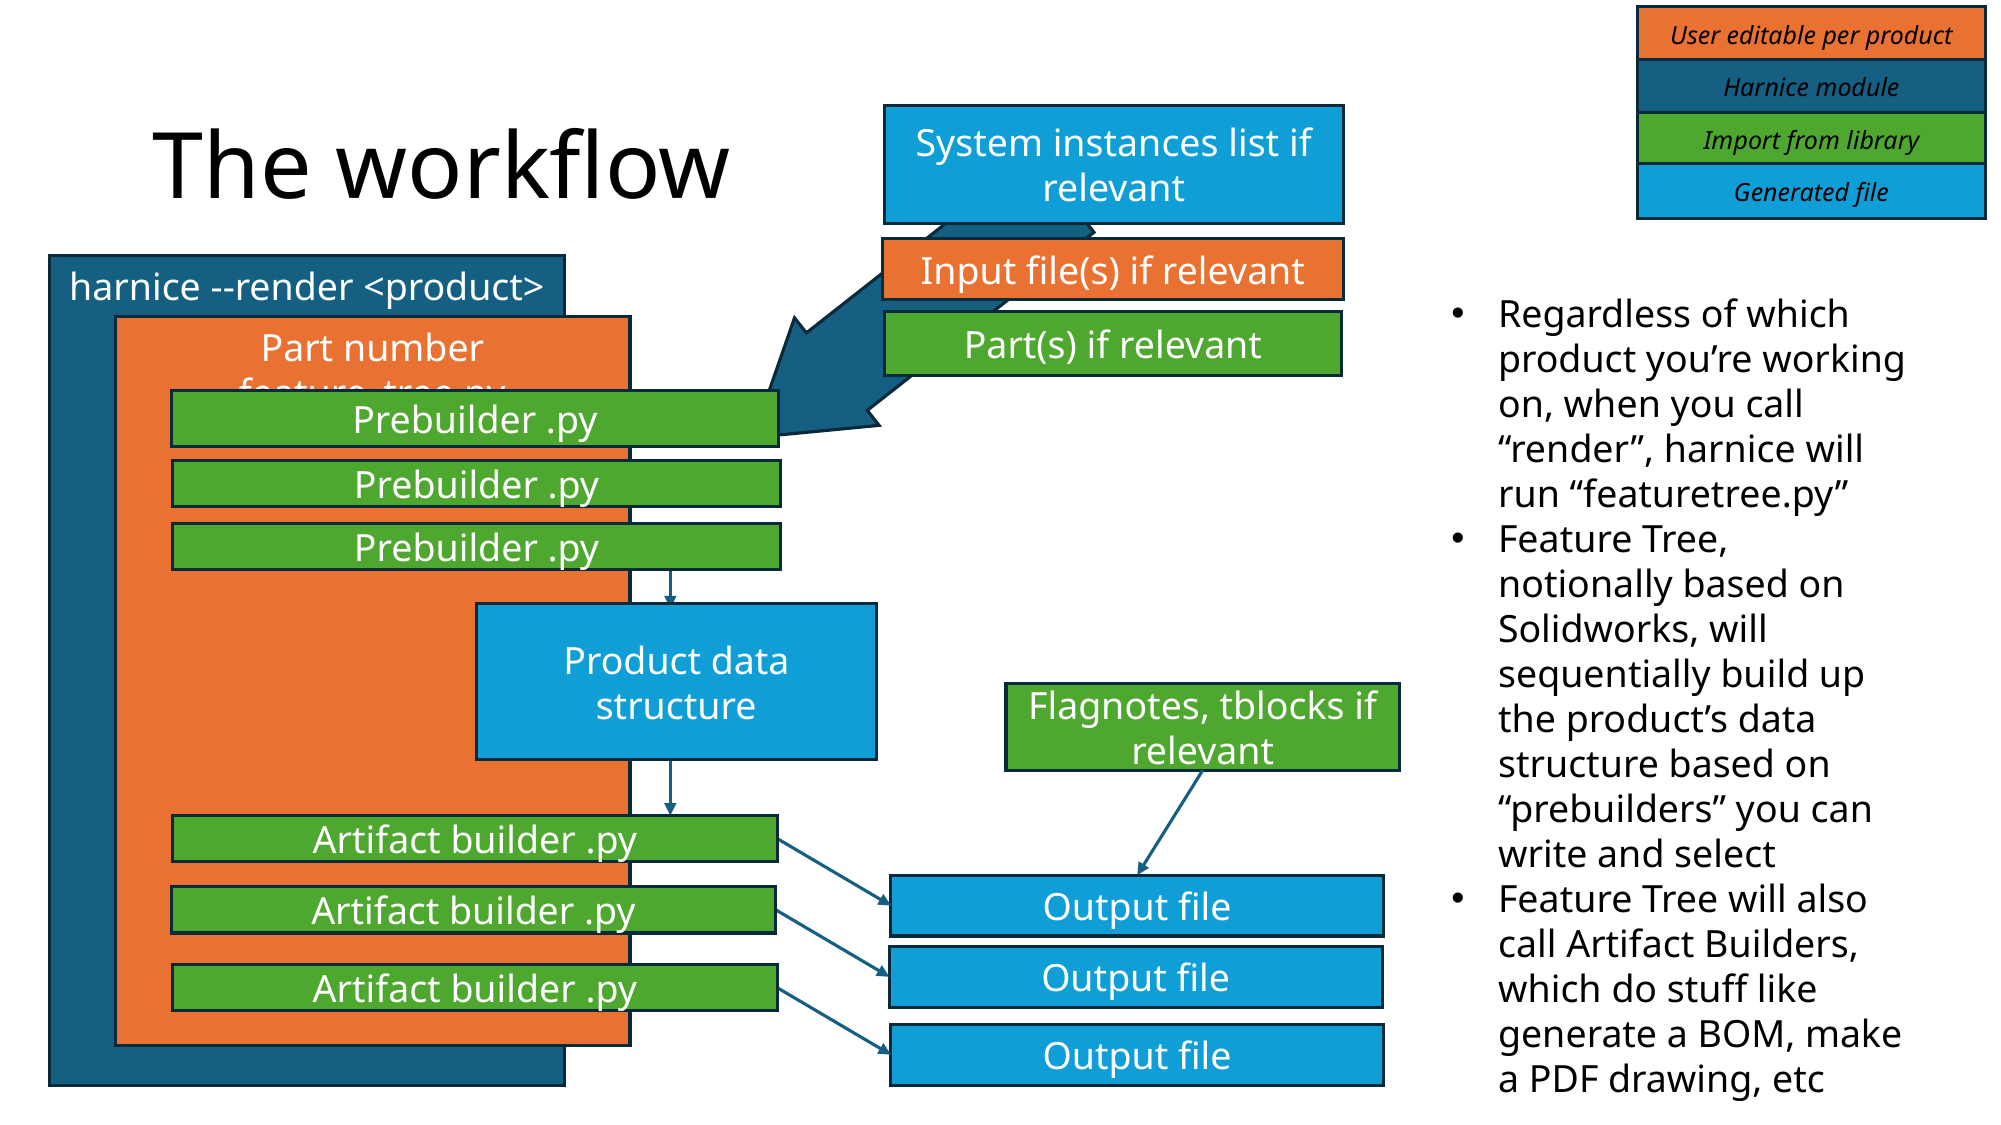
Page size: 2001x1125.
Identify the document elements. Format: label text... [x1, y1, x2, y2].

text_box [776, 838, 892, 907]
text_box Generated file [1636, 162, 1987, 220]
title The workflow [137, 59, 925, 278]
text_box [776, 987, 892, 1056]
text_box Artifact builder .py [171, 963, 779, 1012]
text_box Output file [889, 874, 1385, 938]
text_box harnice --render <product> [48, 254, 566, 1087]
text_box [775, 909, 890, 978]
text_box [768, 278, 1010, 437]
text_box Prebuilder .py [170, 389, 780, 448]
text_box Flagnotes, tblocks if relevant [1004, 682, 1401, 772]
text_box Part(s) if relevant [883, 310, 1343, 377]
text_box Prebuilder .py [171, 522, 782, 571]
text_box User editable per product [1636, 5, 1987, 58]
text_box Artifact builder .py [170, 885, 777, 935]
text_box [925, 225, 1097, 237]
text_box System instances list if relevant [883, 104, 1345, 225]
text_box Regardless of which product you’re working on, when you call “render”, harnice will run “featuretree.py” Feature Tree, notionally based on Solidworks, will sequentially build up the product’s data structure based on “prebuilders” you can write and select Feature Tree will also call Artifact Builders, which do stuff like generate a BOM, make a PDF drawing, etc [1436, 282, 1926, 1108]
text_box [1136, 769, 1204, 876]
text_box Output file [888, 945, 1384, 1009]
text_box Input file(s) if relevant [881, 237, 1345, 301]
text_box Product data structure [475, 602, 878, 761]
text_box Artifact builder .py [171, 814, 779, 863]
text_box Harnice module [1636, 58, 1987, 111]
text_box Prebuilder .py [171, 459, 782, 508]
text_box Part number feature_tree.py [114, 315, 632, 1047]
text_box Import from library [1636, 111, 1987, 162]
text_box Output file [889, 1023, 1385, 1087]
